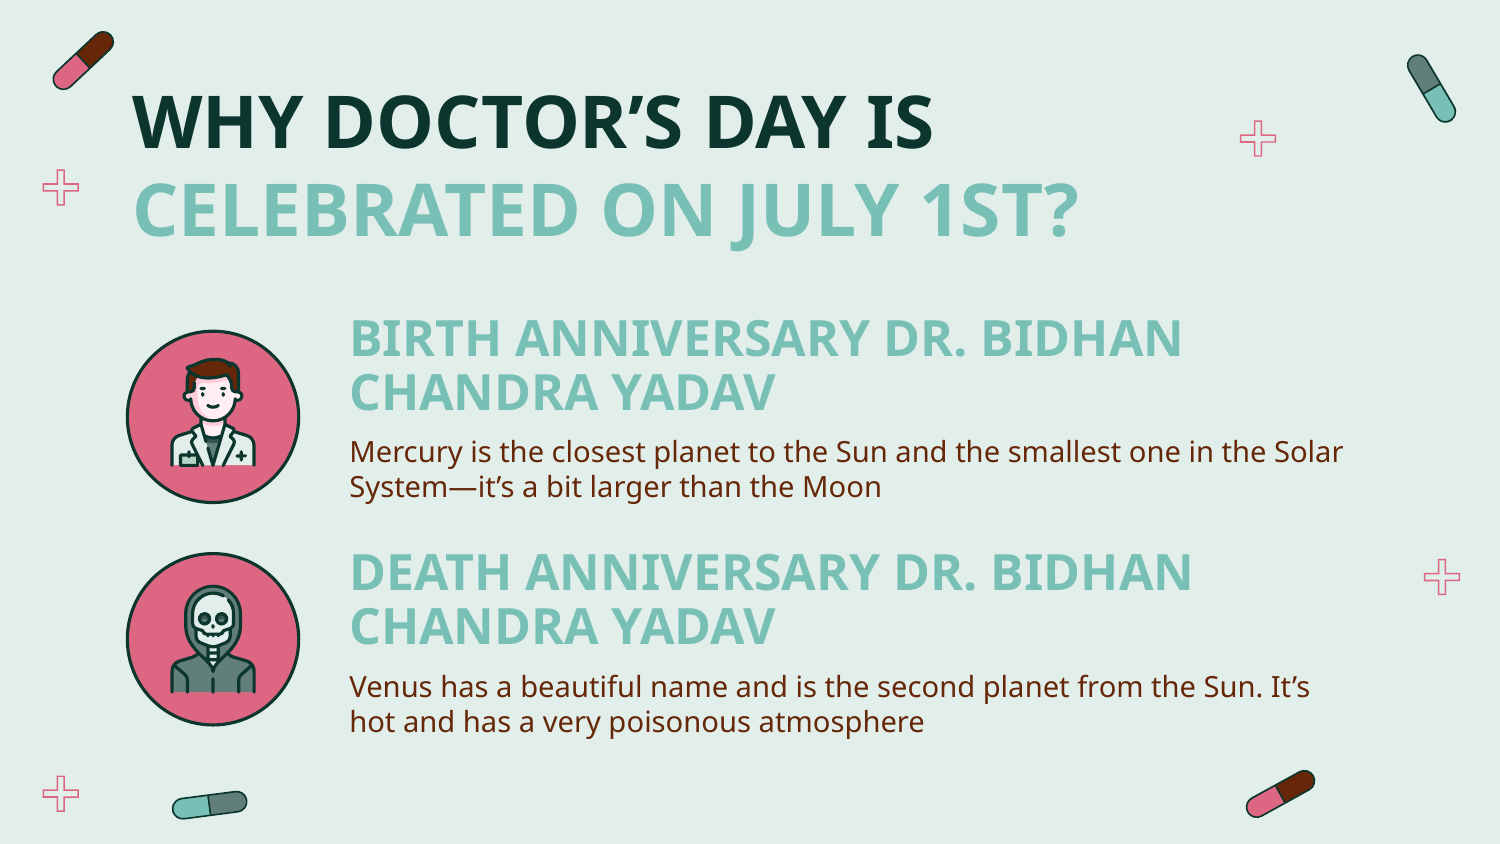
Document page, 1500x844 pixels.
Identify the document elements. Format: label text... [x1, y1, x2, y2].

subtitle Mercury is the closest planet to the Sun and the smallest one in the Solar System—it’s a bit larger than the Moon [334, 421, 1366, 516]
text_box [1239, 120, 1277, 157]
text_box [127, 331, 299, 503]
title BIRTH ANNIVERSARY DR. BIDHAN CHANDRA YADAV [334, 298, 1366, 418]
title DEATH ANNIVERSARY DR. BIDHAN CHANDRA YADAV [334, 532, 1366, 652]
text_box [170, 584, 256, 695]
text_box [127, 553, 299, 725]
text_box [170, 357, 256, 468]
subtitle Venus has a beautiful name and is the second planet from the Sun. It’s hot and has a very poisonous atmosphere [334, 656, 1366, 751]
title WHY DOCTOR’S DAY IS CELEBRATED ON JULY 1ST? [116, 60, 1382, 250]
